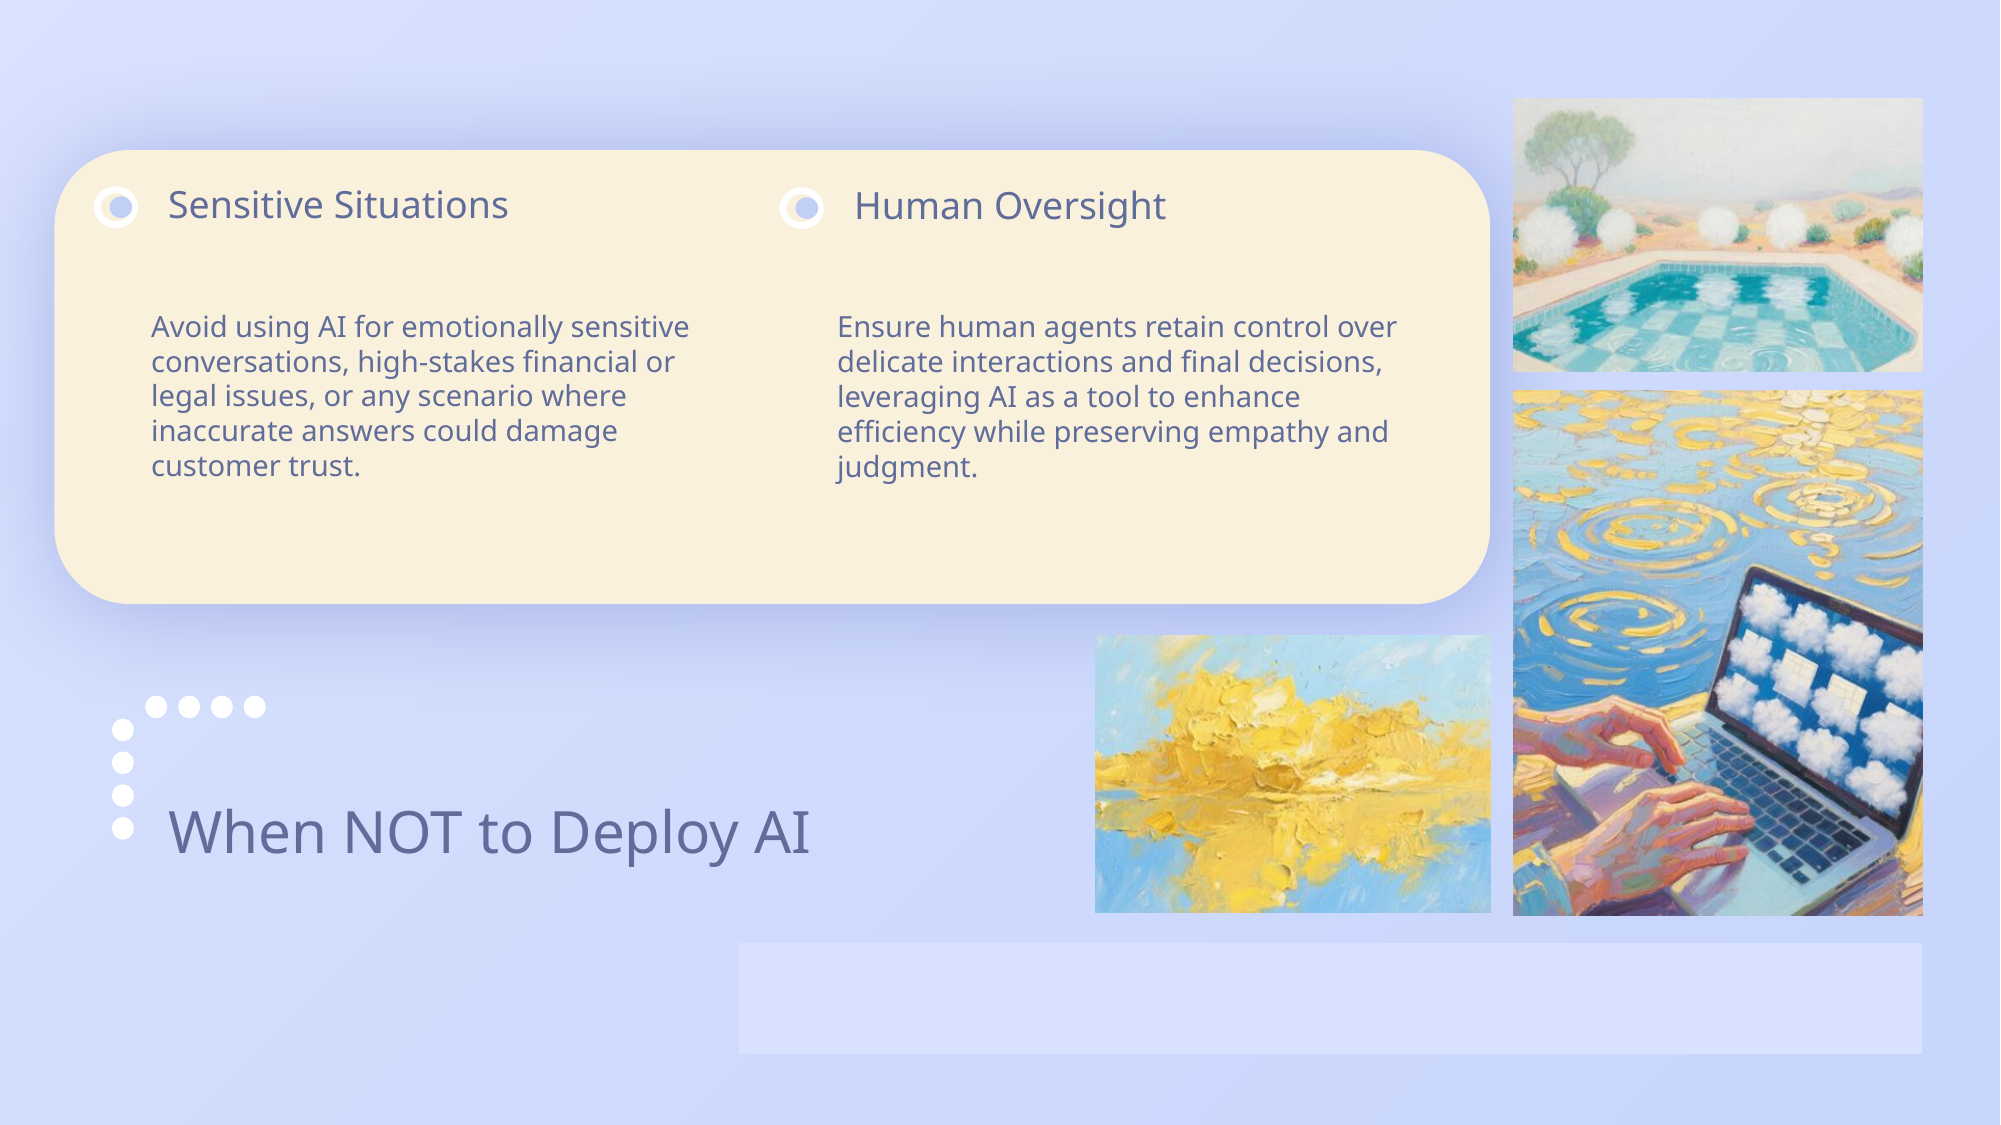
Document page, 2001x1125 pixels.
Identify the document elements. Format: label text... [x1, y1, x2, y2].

text_box Ensure human agents retain control over delicate interactions and final decisions, leveraging AI as a tool to enhance efficiency while preserving empathy and judgment. [821, 301, 1421, 491]
picture [1095, 635, 1491, 913]
text_box [54, 150, 1491, 605]
text_box [145, 695, 168, 719]
text_box [111, 718, 134, 742]
text_box [795, 197, 819, 219]
text_box [111, 817, 134, 840]
text_box [783, 190, 821, 226]
text_box [739, 942, 1923, 1054]
text_box [97, 189, 135, 225]
text_box [243, 695, 266, 719]
text_box Avoid using AI for emotionally sensitive conversations, high-stakes financial or legal issues, or any scenario where inaccurate answers could damage customer trust. [135, 300, 740, 491]
text_box Sensitive Situations [153, 173, 767, 234]
text_box Human Oversight [839, 174, 1469, 235]
text_box When NOT to Deploy AI [153, 729, 1180, 931]
picture [1513, 98, 1923, 372]
text_box [109, 196, 133, 218]
picture [1513, 390, 1923, 916]
text_box [210, 695, 233, 719]
text_box [111, 784, 134, 807]
text_box [111, 751, 134, 774]
text_box [178, 695, 200, 719]
